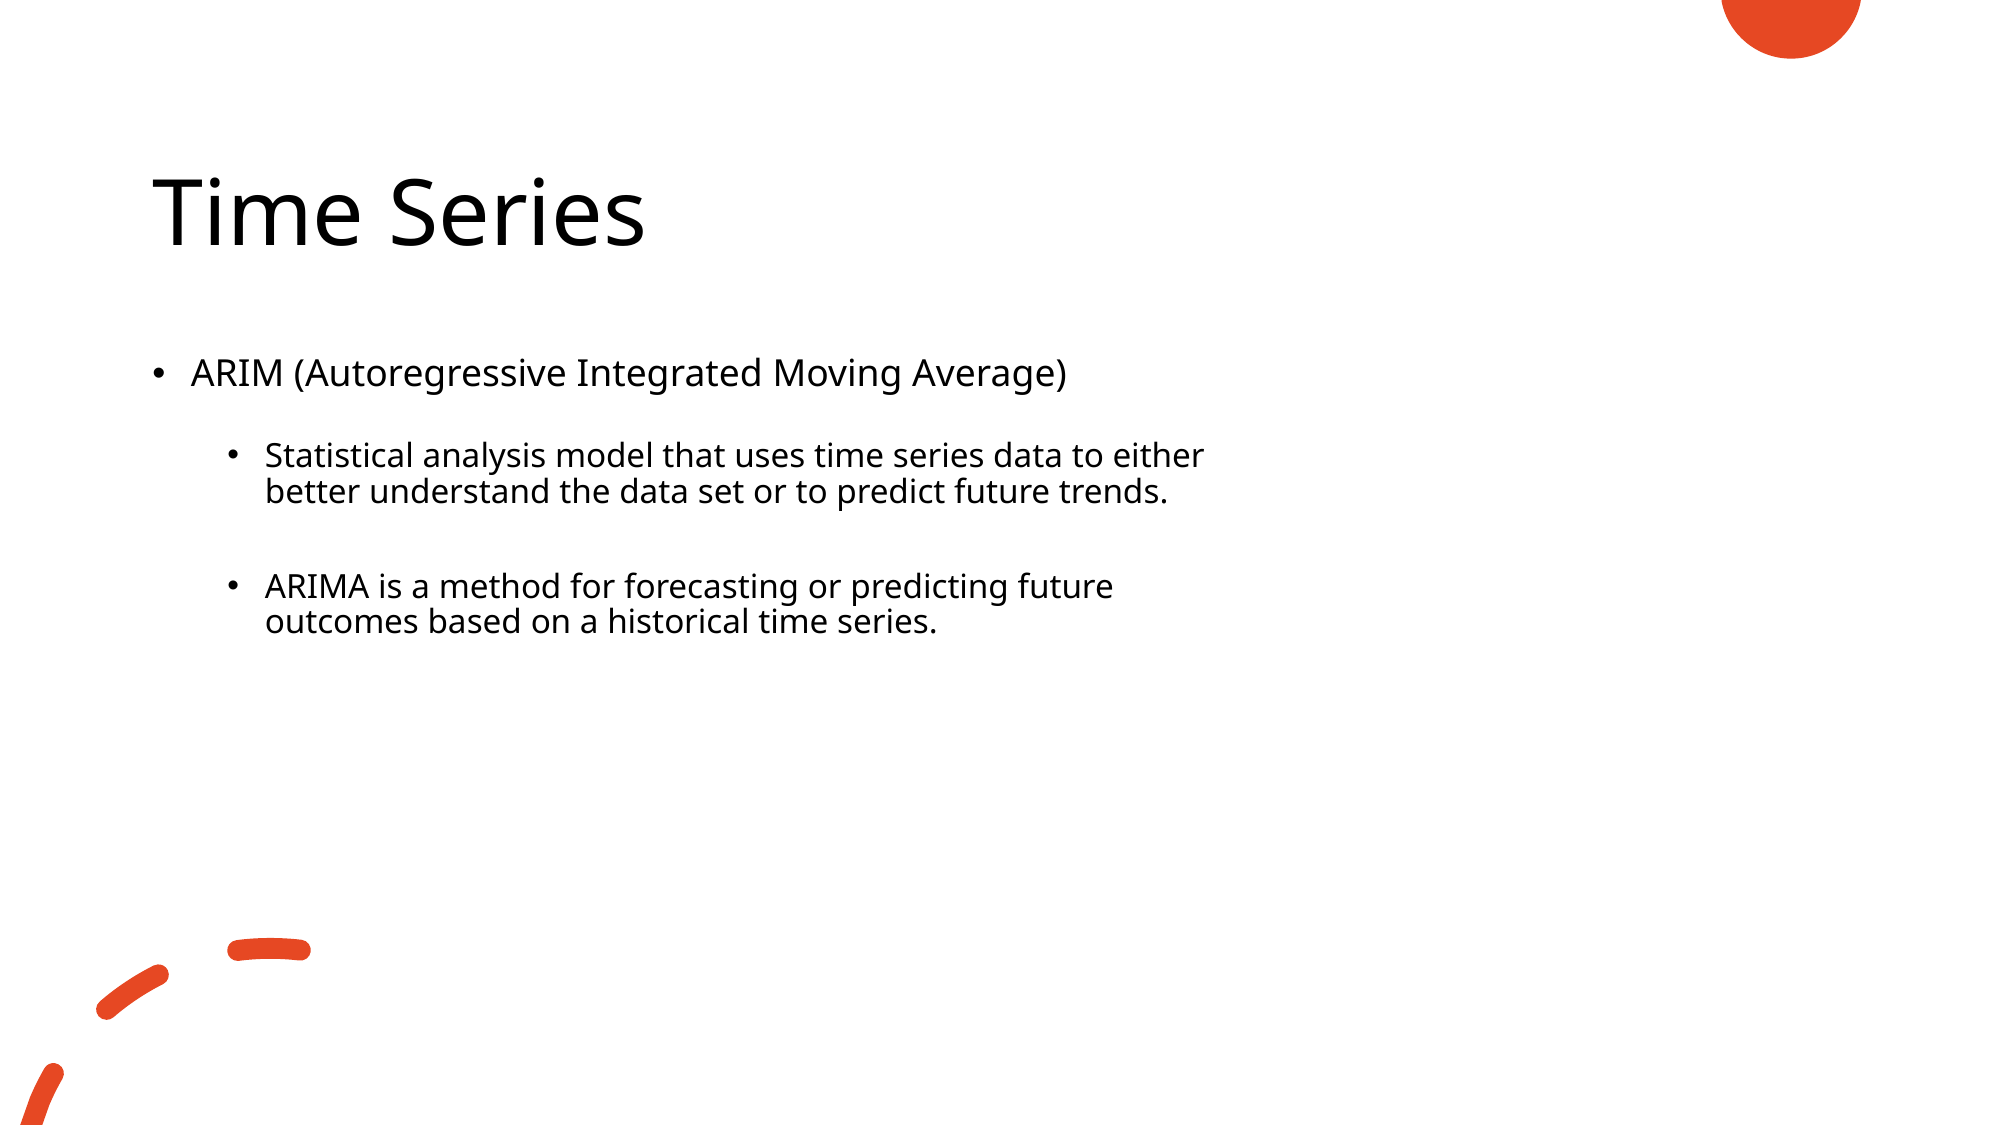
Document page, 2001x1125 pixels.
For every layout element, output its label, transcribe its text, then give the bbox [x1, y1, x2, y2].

text_box Statistical analysis model that uses time series data to either better understand the data set or to predict future trends. [137, 430, 1252, 561]
list ARIM (Autoregressive Integrated Moving Average) [137, 346, 1086, 430]
text_box ARIMA is a method for forecasting or predicting future outcomes based on a historical time series. [137, 561, 1252, 694]
title Time Series [137, 107, 920, 325]
